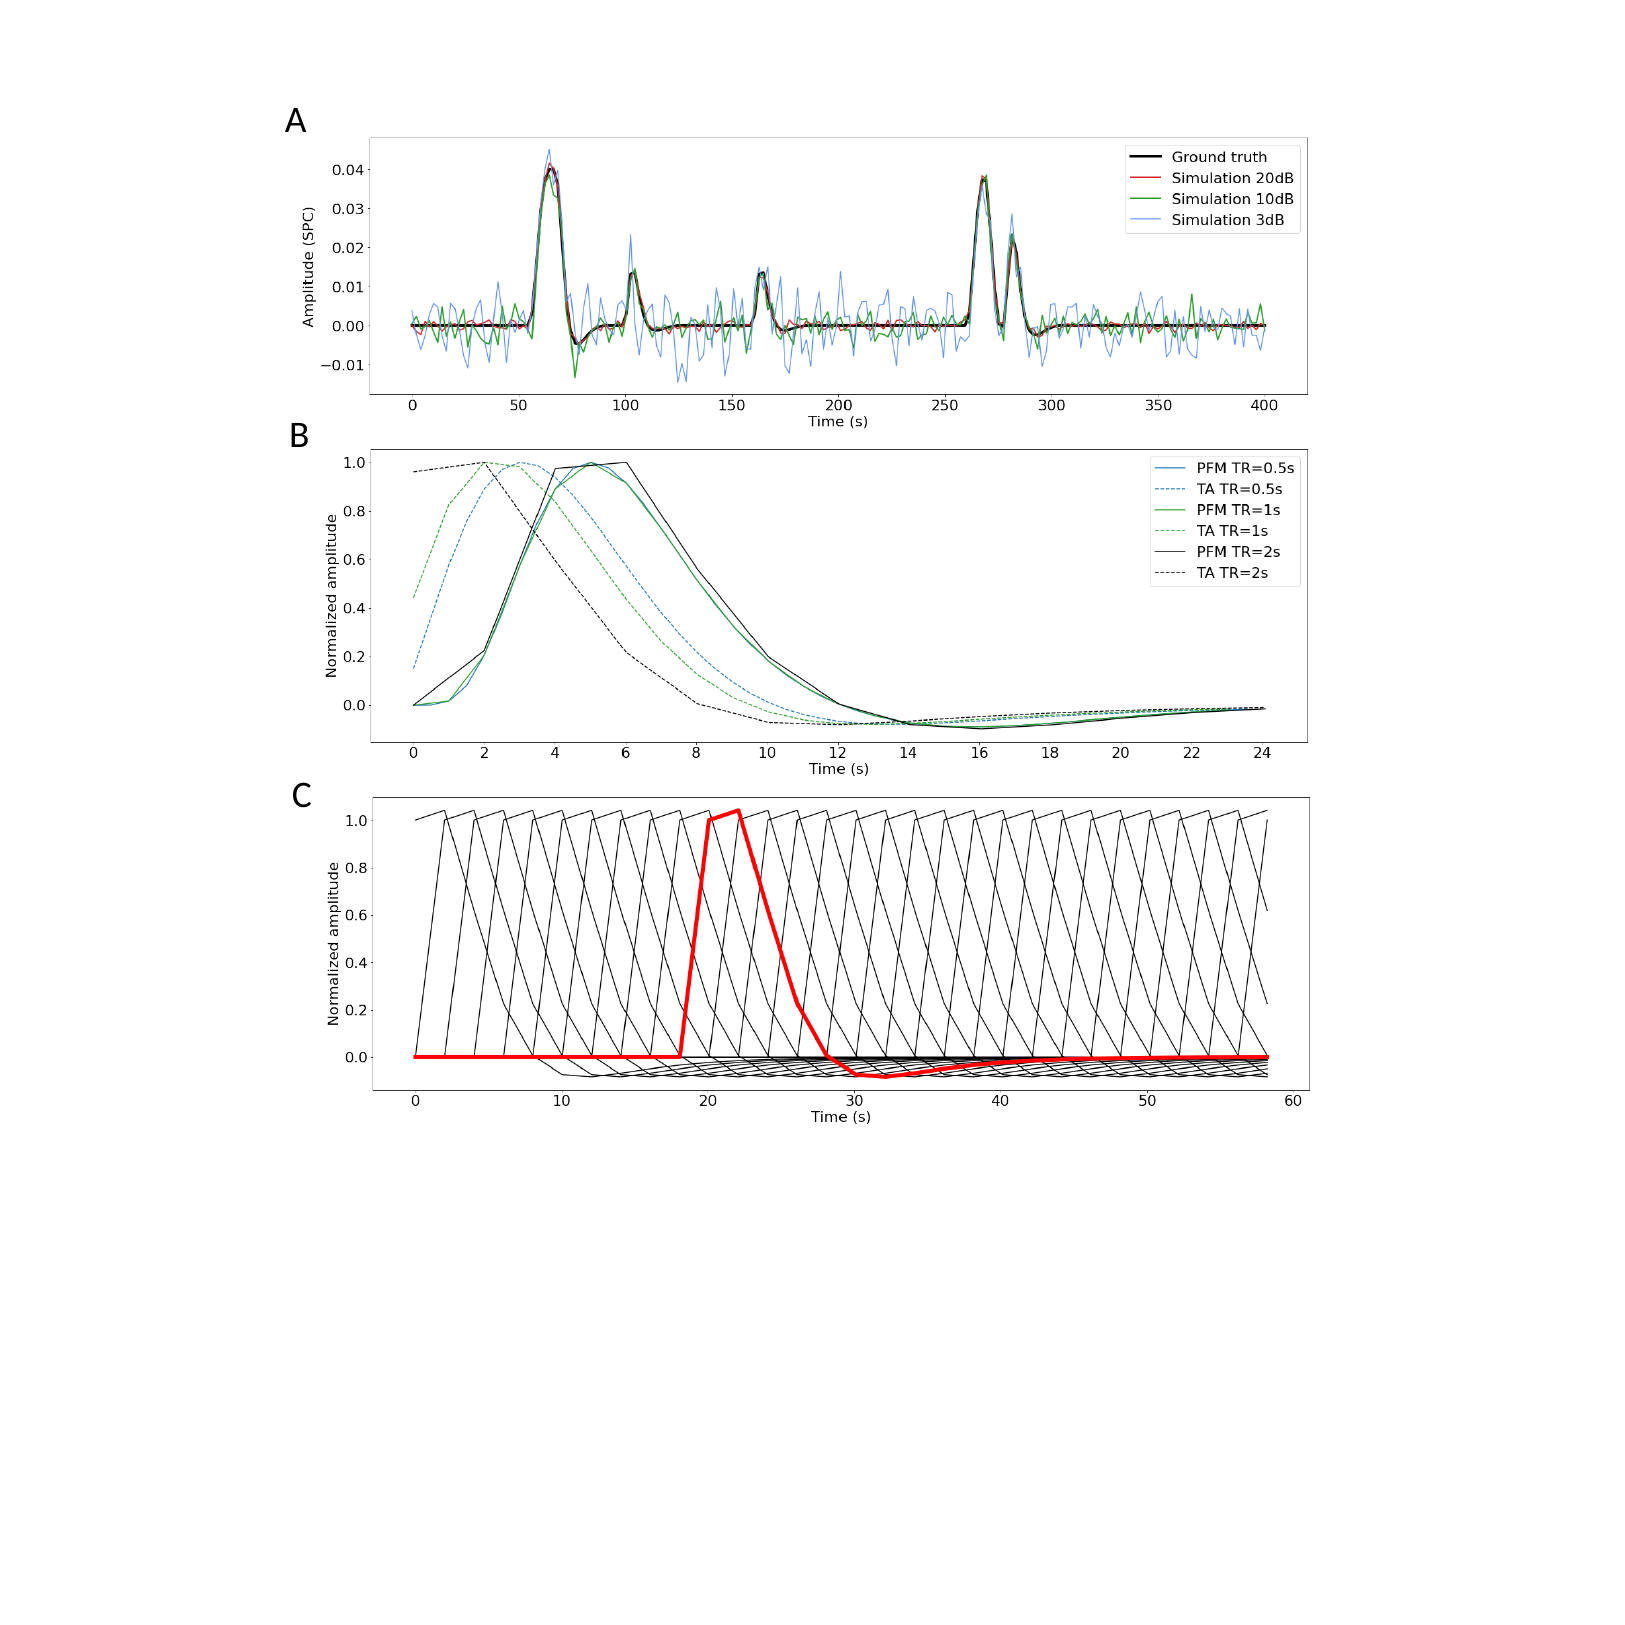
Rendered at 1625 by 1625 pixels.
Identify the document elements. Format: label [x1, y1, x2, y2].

text_box [269, 87, 1314, 1129]
